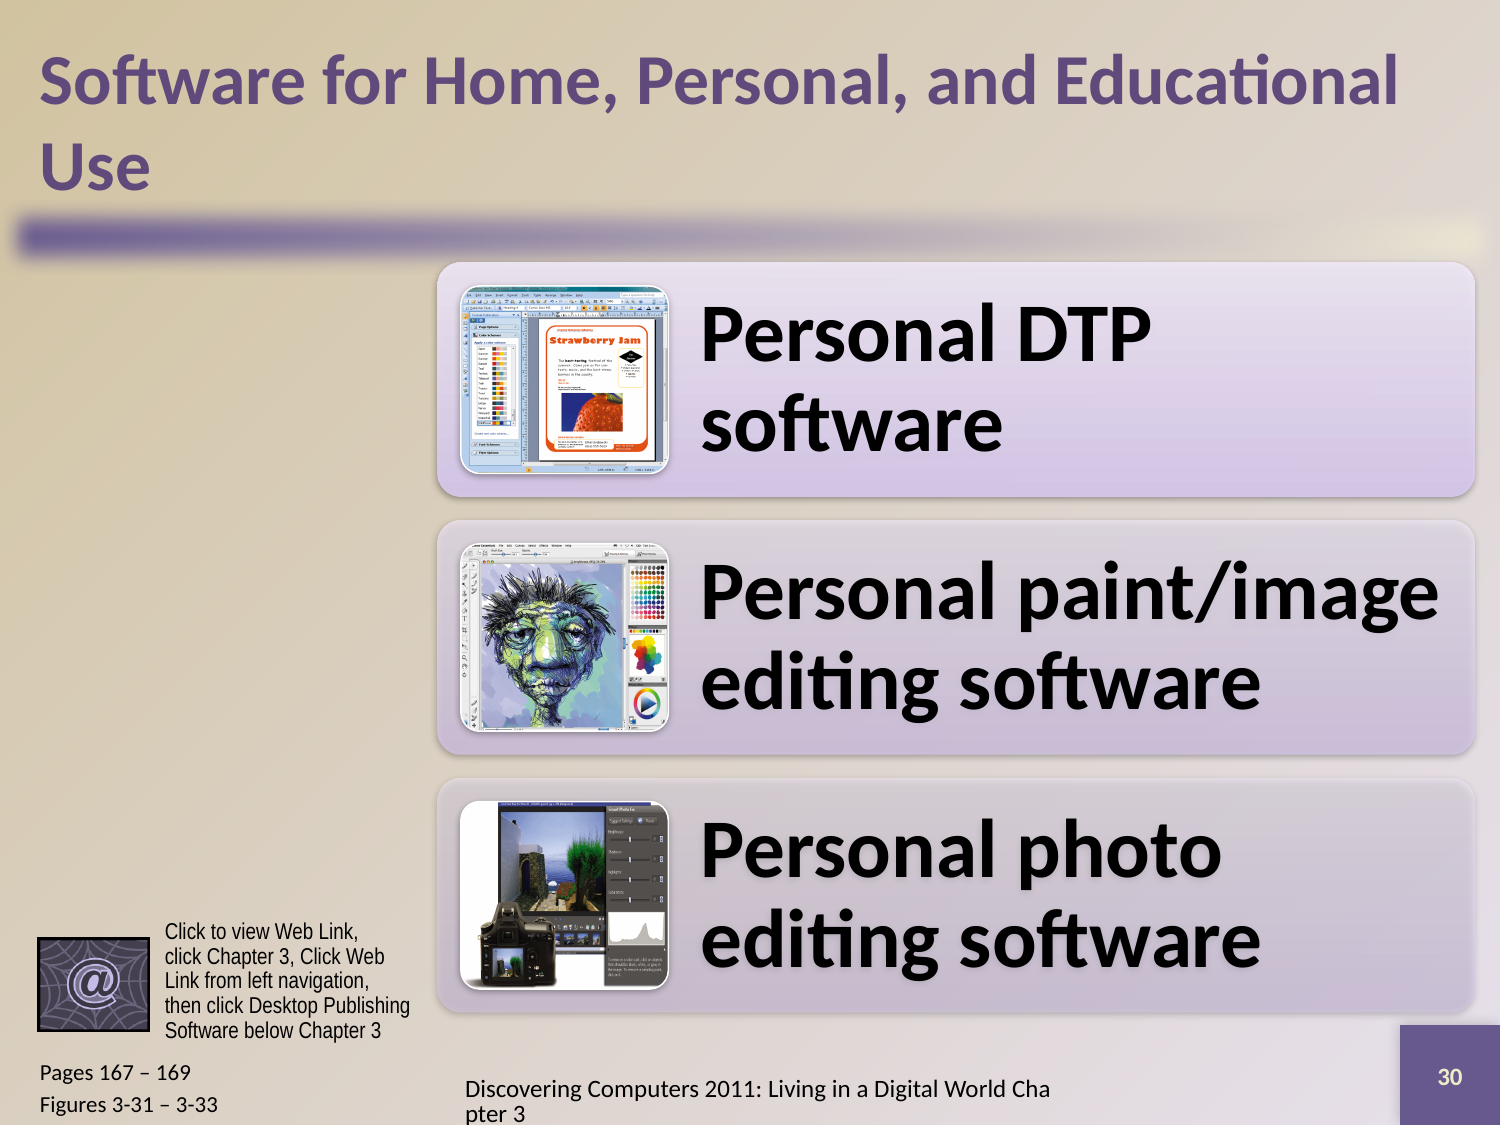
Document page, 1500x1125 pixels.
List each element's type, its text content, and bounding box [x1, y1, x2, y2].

footer Discovering Computers 2011: Living in a Digital World Chapter 3 [450, 1050, 1075, 1125]
list Pages 167 – 169 Figures 3-31 – 3-33 [24, 1050, 300, 1125]
title Software for Home, Personal, and Educational Use [24, 24, 1475, 213]
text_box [37, 912, 438, 1053]
slide_number 30 [1400, 1025, 1500, 1125]
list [437, 262, 1476, 1013]
